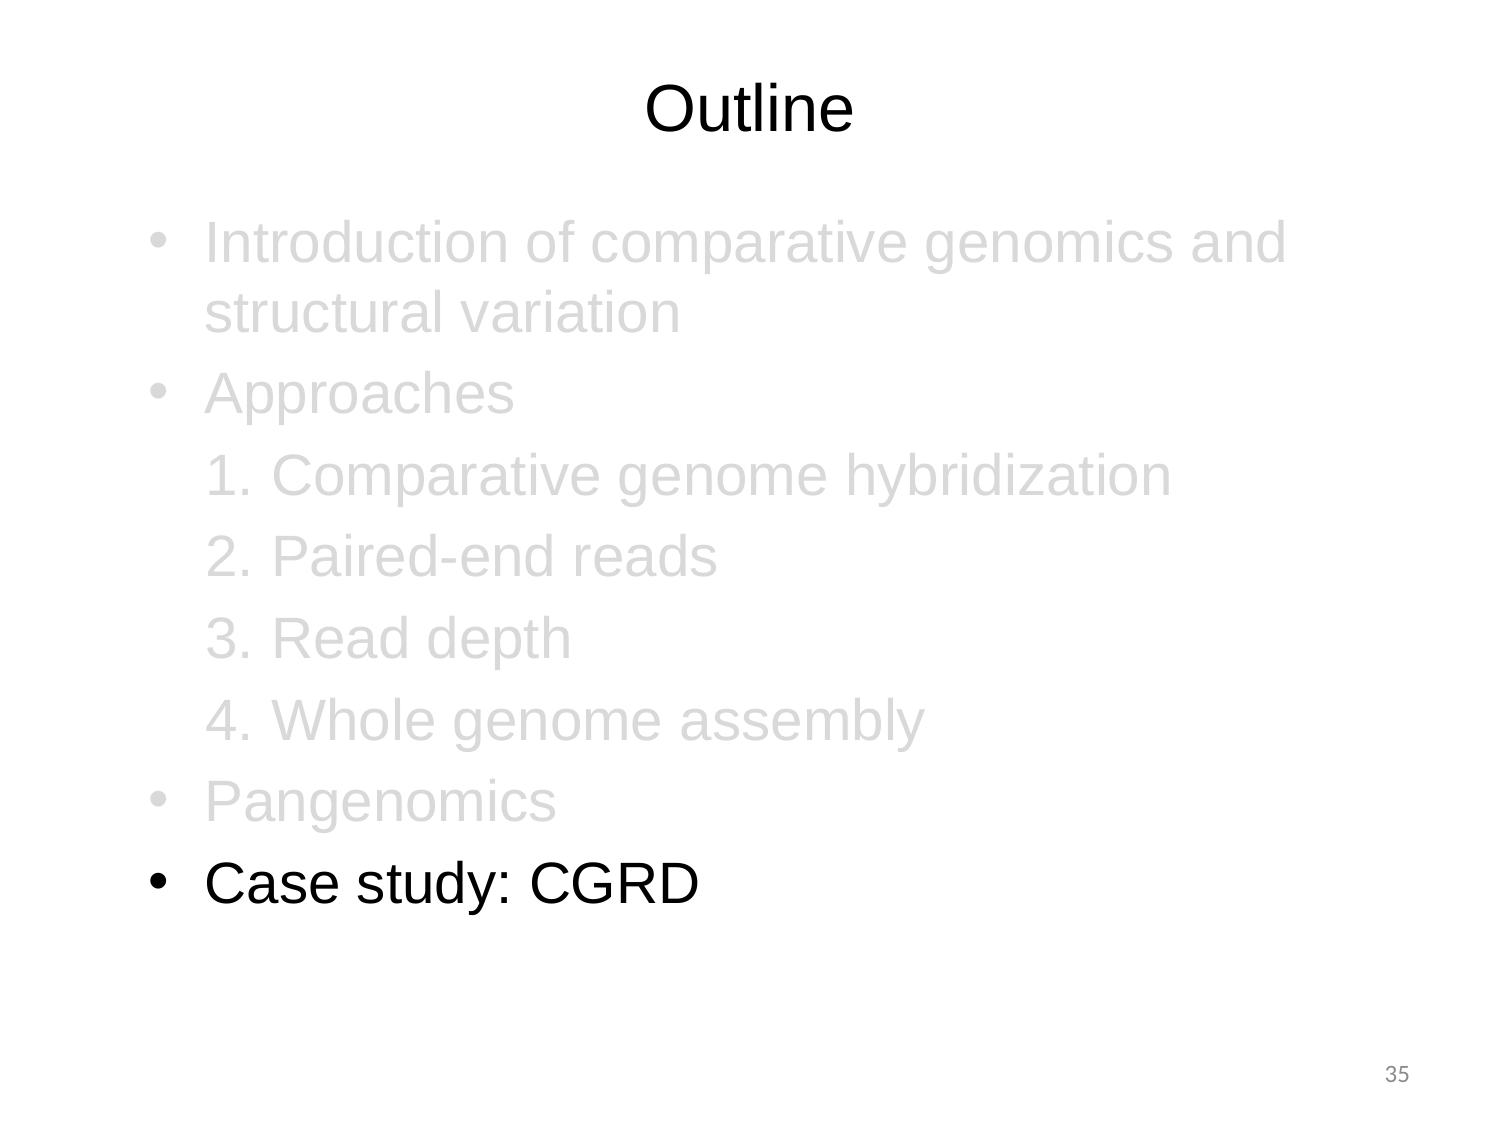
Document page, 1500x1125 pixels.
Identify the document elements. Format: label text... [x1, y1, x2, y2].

title Outline [75, 35, 1425, 173]
slide_number 35 [1074, 1042, 1425, 1103]
list Introduction of comparative genomics and structural variation Approaches Comparative genome hybridization Paired-end reads Read depth Whole genome assembly Pangenomics Case study: CGRD [133, 196, 1339, 952]
